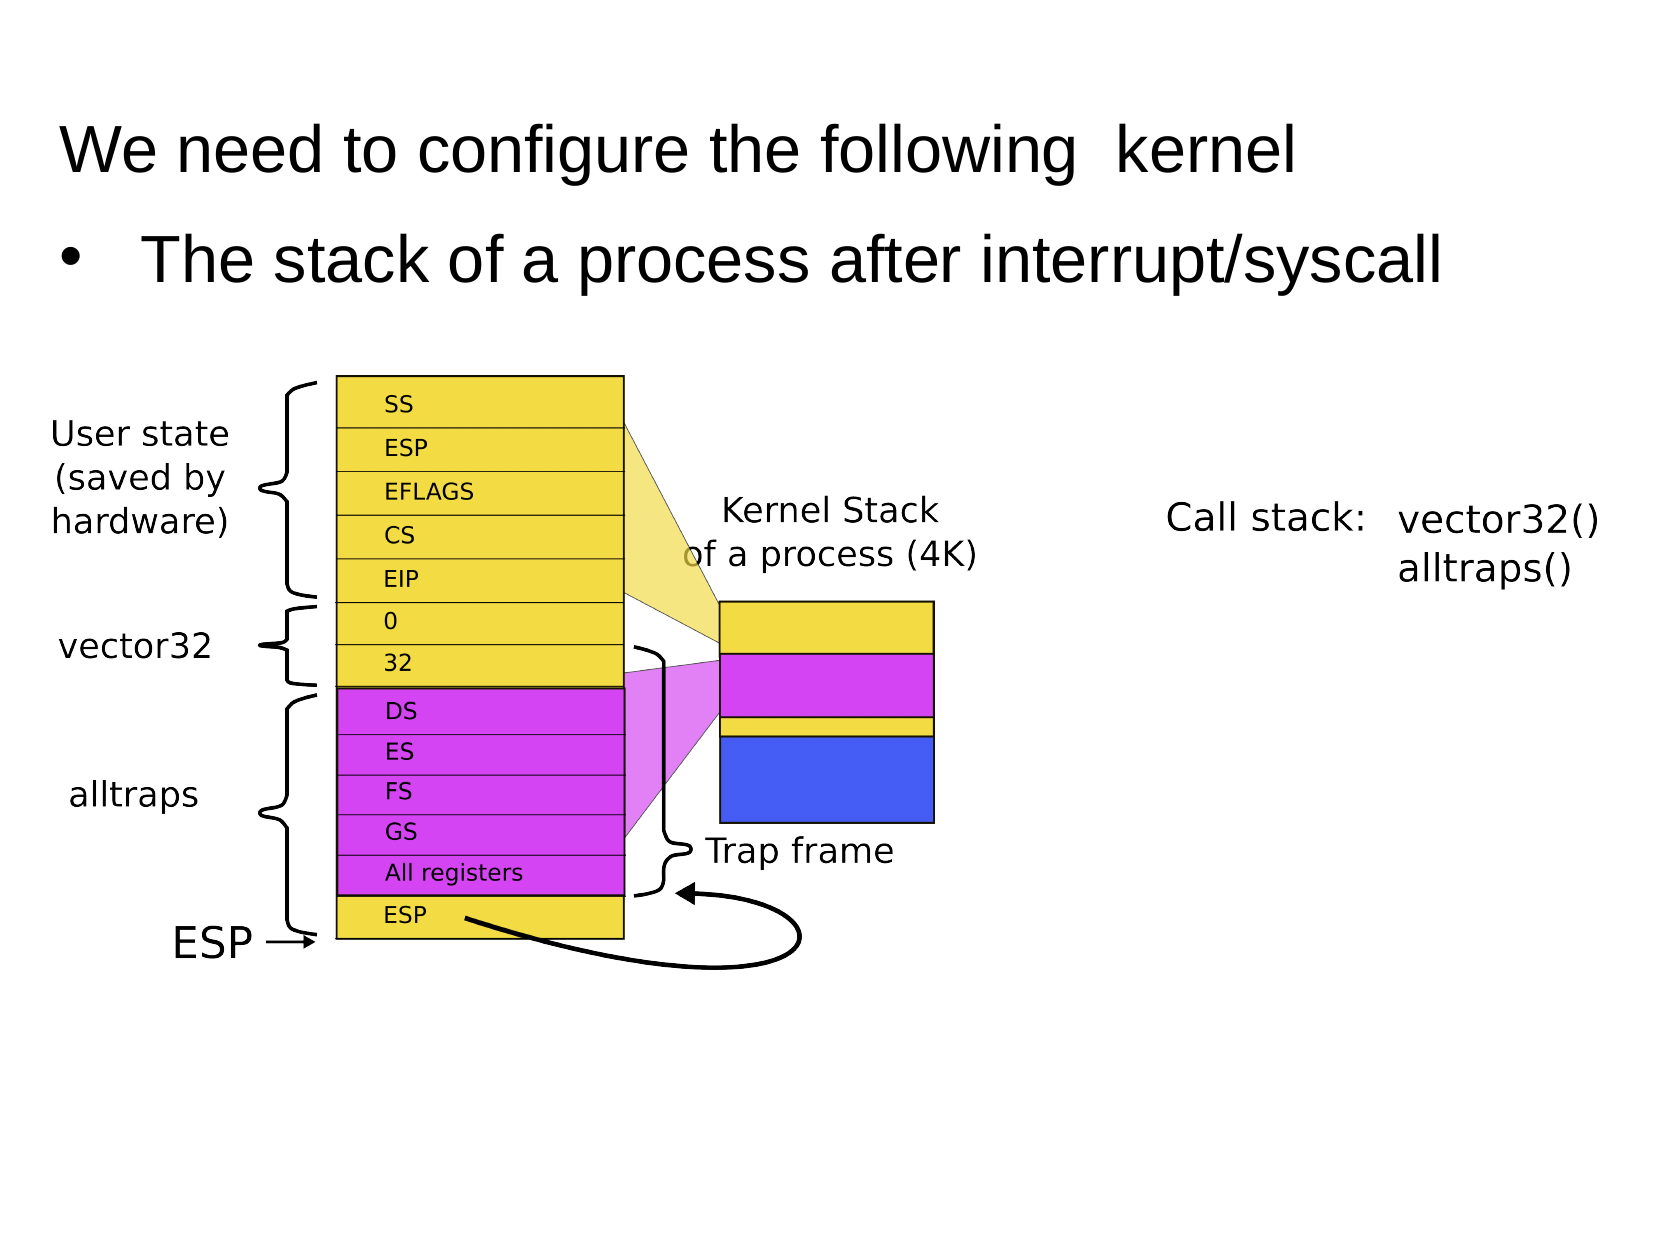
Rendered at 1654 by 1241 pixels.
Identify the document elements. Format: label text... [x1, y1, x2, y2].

list We need to configure the following kernel The stack of a process after interrupt/syscall [59, 105, 1448, 300]
picture [52, 375, 1597, 971]
